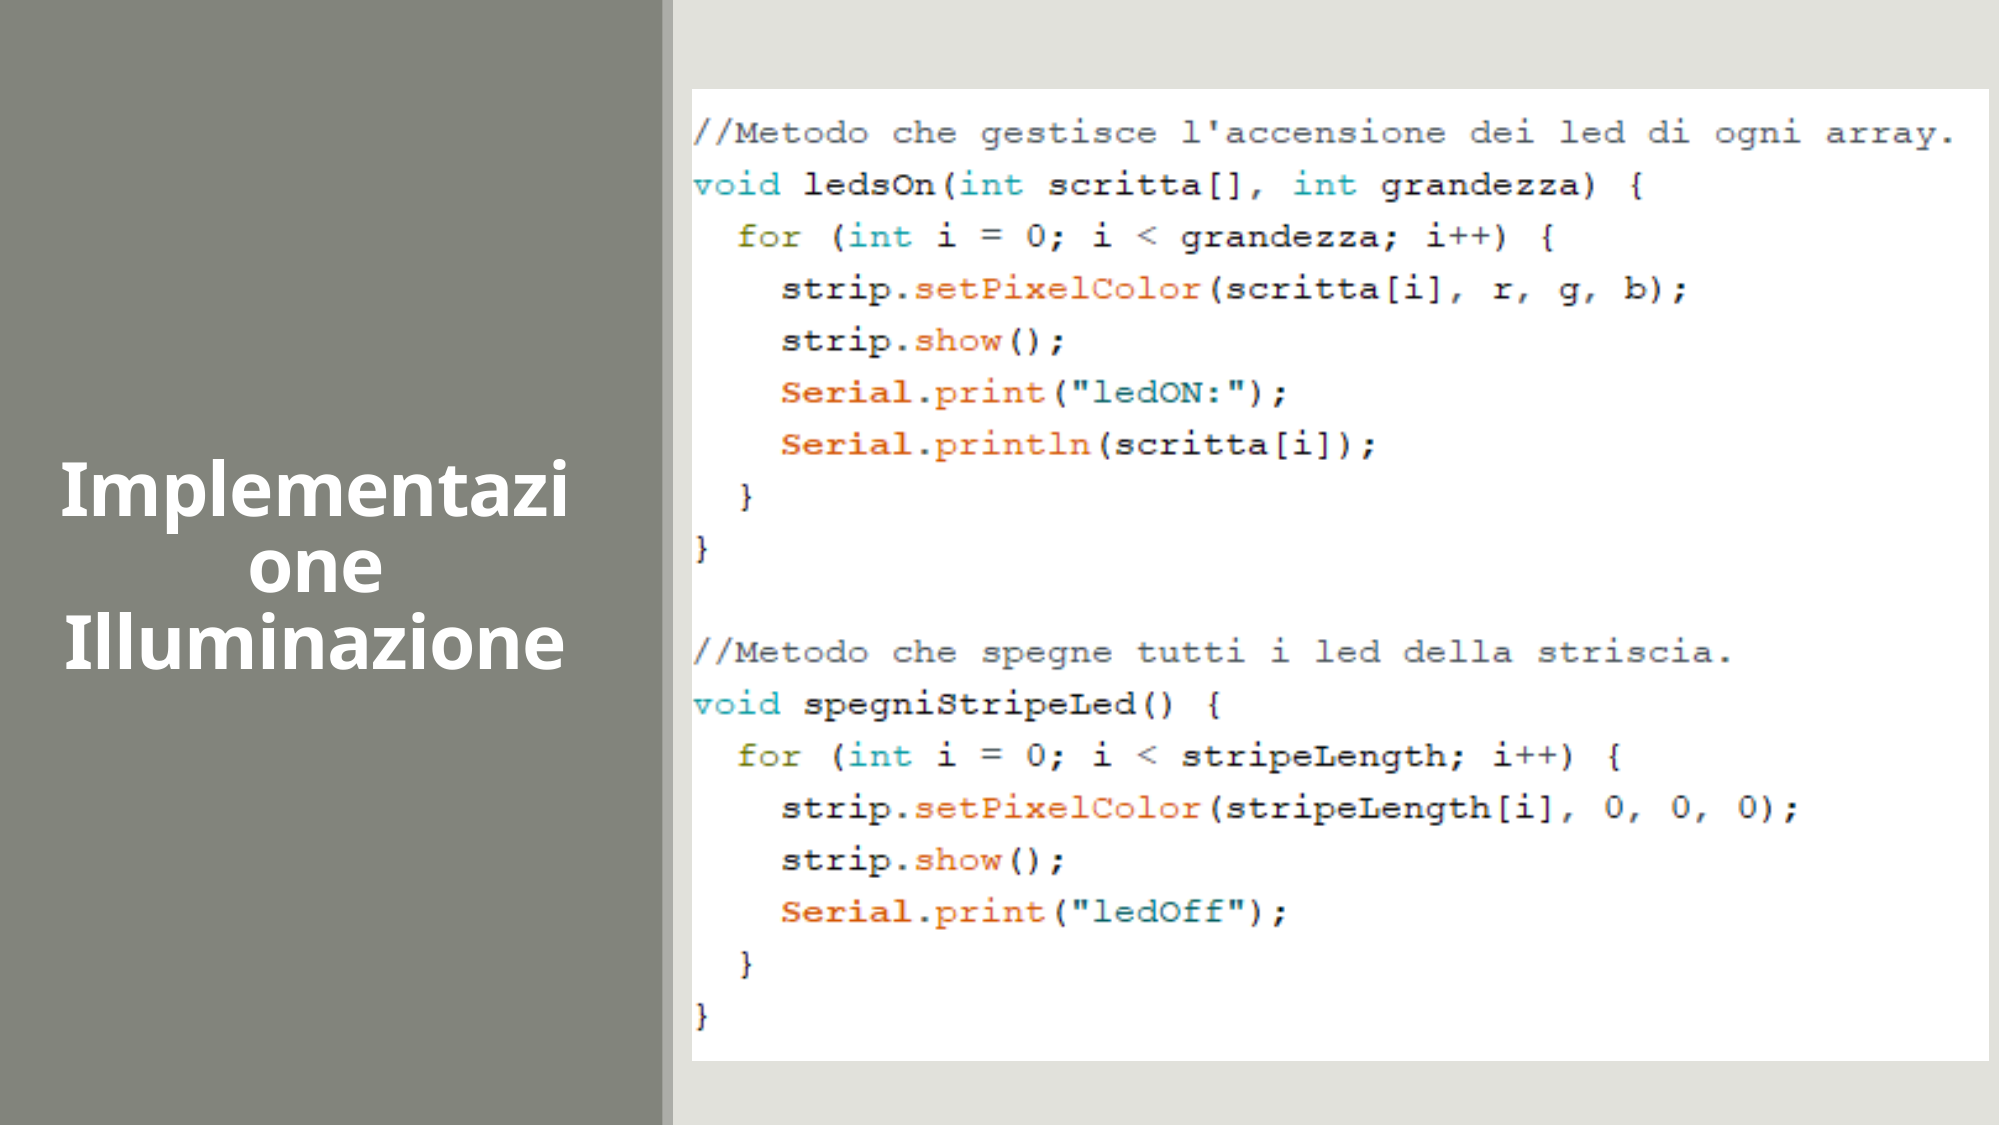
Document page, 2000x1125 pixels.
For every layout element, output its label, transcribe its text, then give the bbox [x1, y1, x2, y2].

picture [692, 89, 1990, 1061]
title Implementazione Illuminazione [42, 317, 589, 693]
